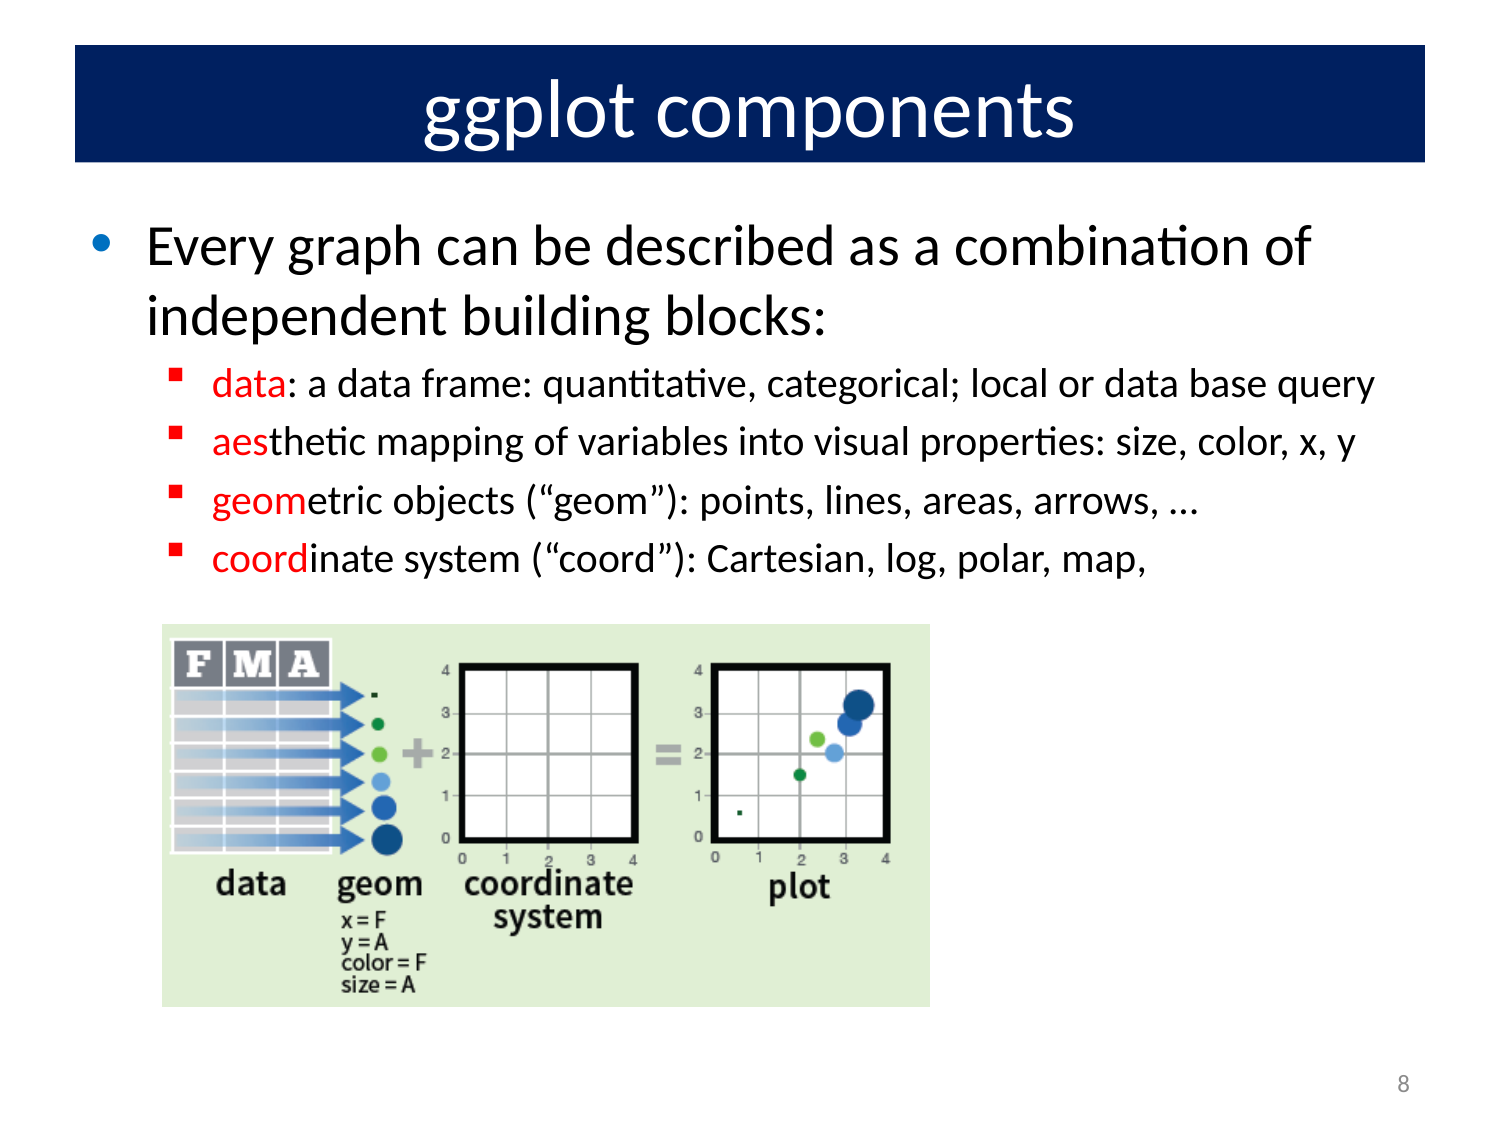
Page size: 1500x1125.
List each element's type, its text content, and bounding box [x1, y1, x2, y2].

picture [162, 624, 930, 1007]
list Every graph can be described as a combination of independent building blocks: data: a data frame: quantitative, categorical; local or data base query aesthetic mapping of variables into visual properties: size, color, x, y geometric objects (“geom”): points, lines, areas, arrows, … coordinate system (“coord”): Cartesian, log, polar, map, [75, 200, 1425, 1038]
slide_number 8 [1074, 1062, 1425, 1103]
title ggplot components [75, 45, 1425, 163]
